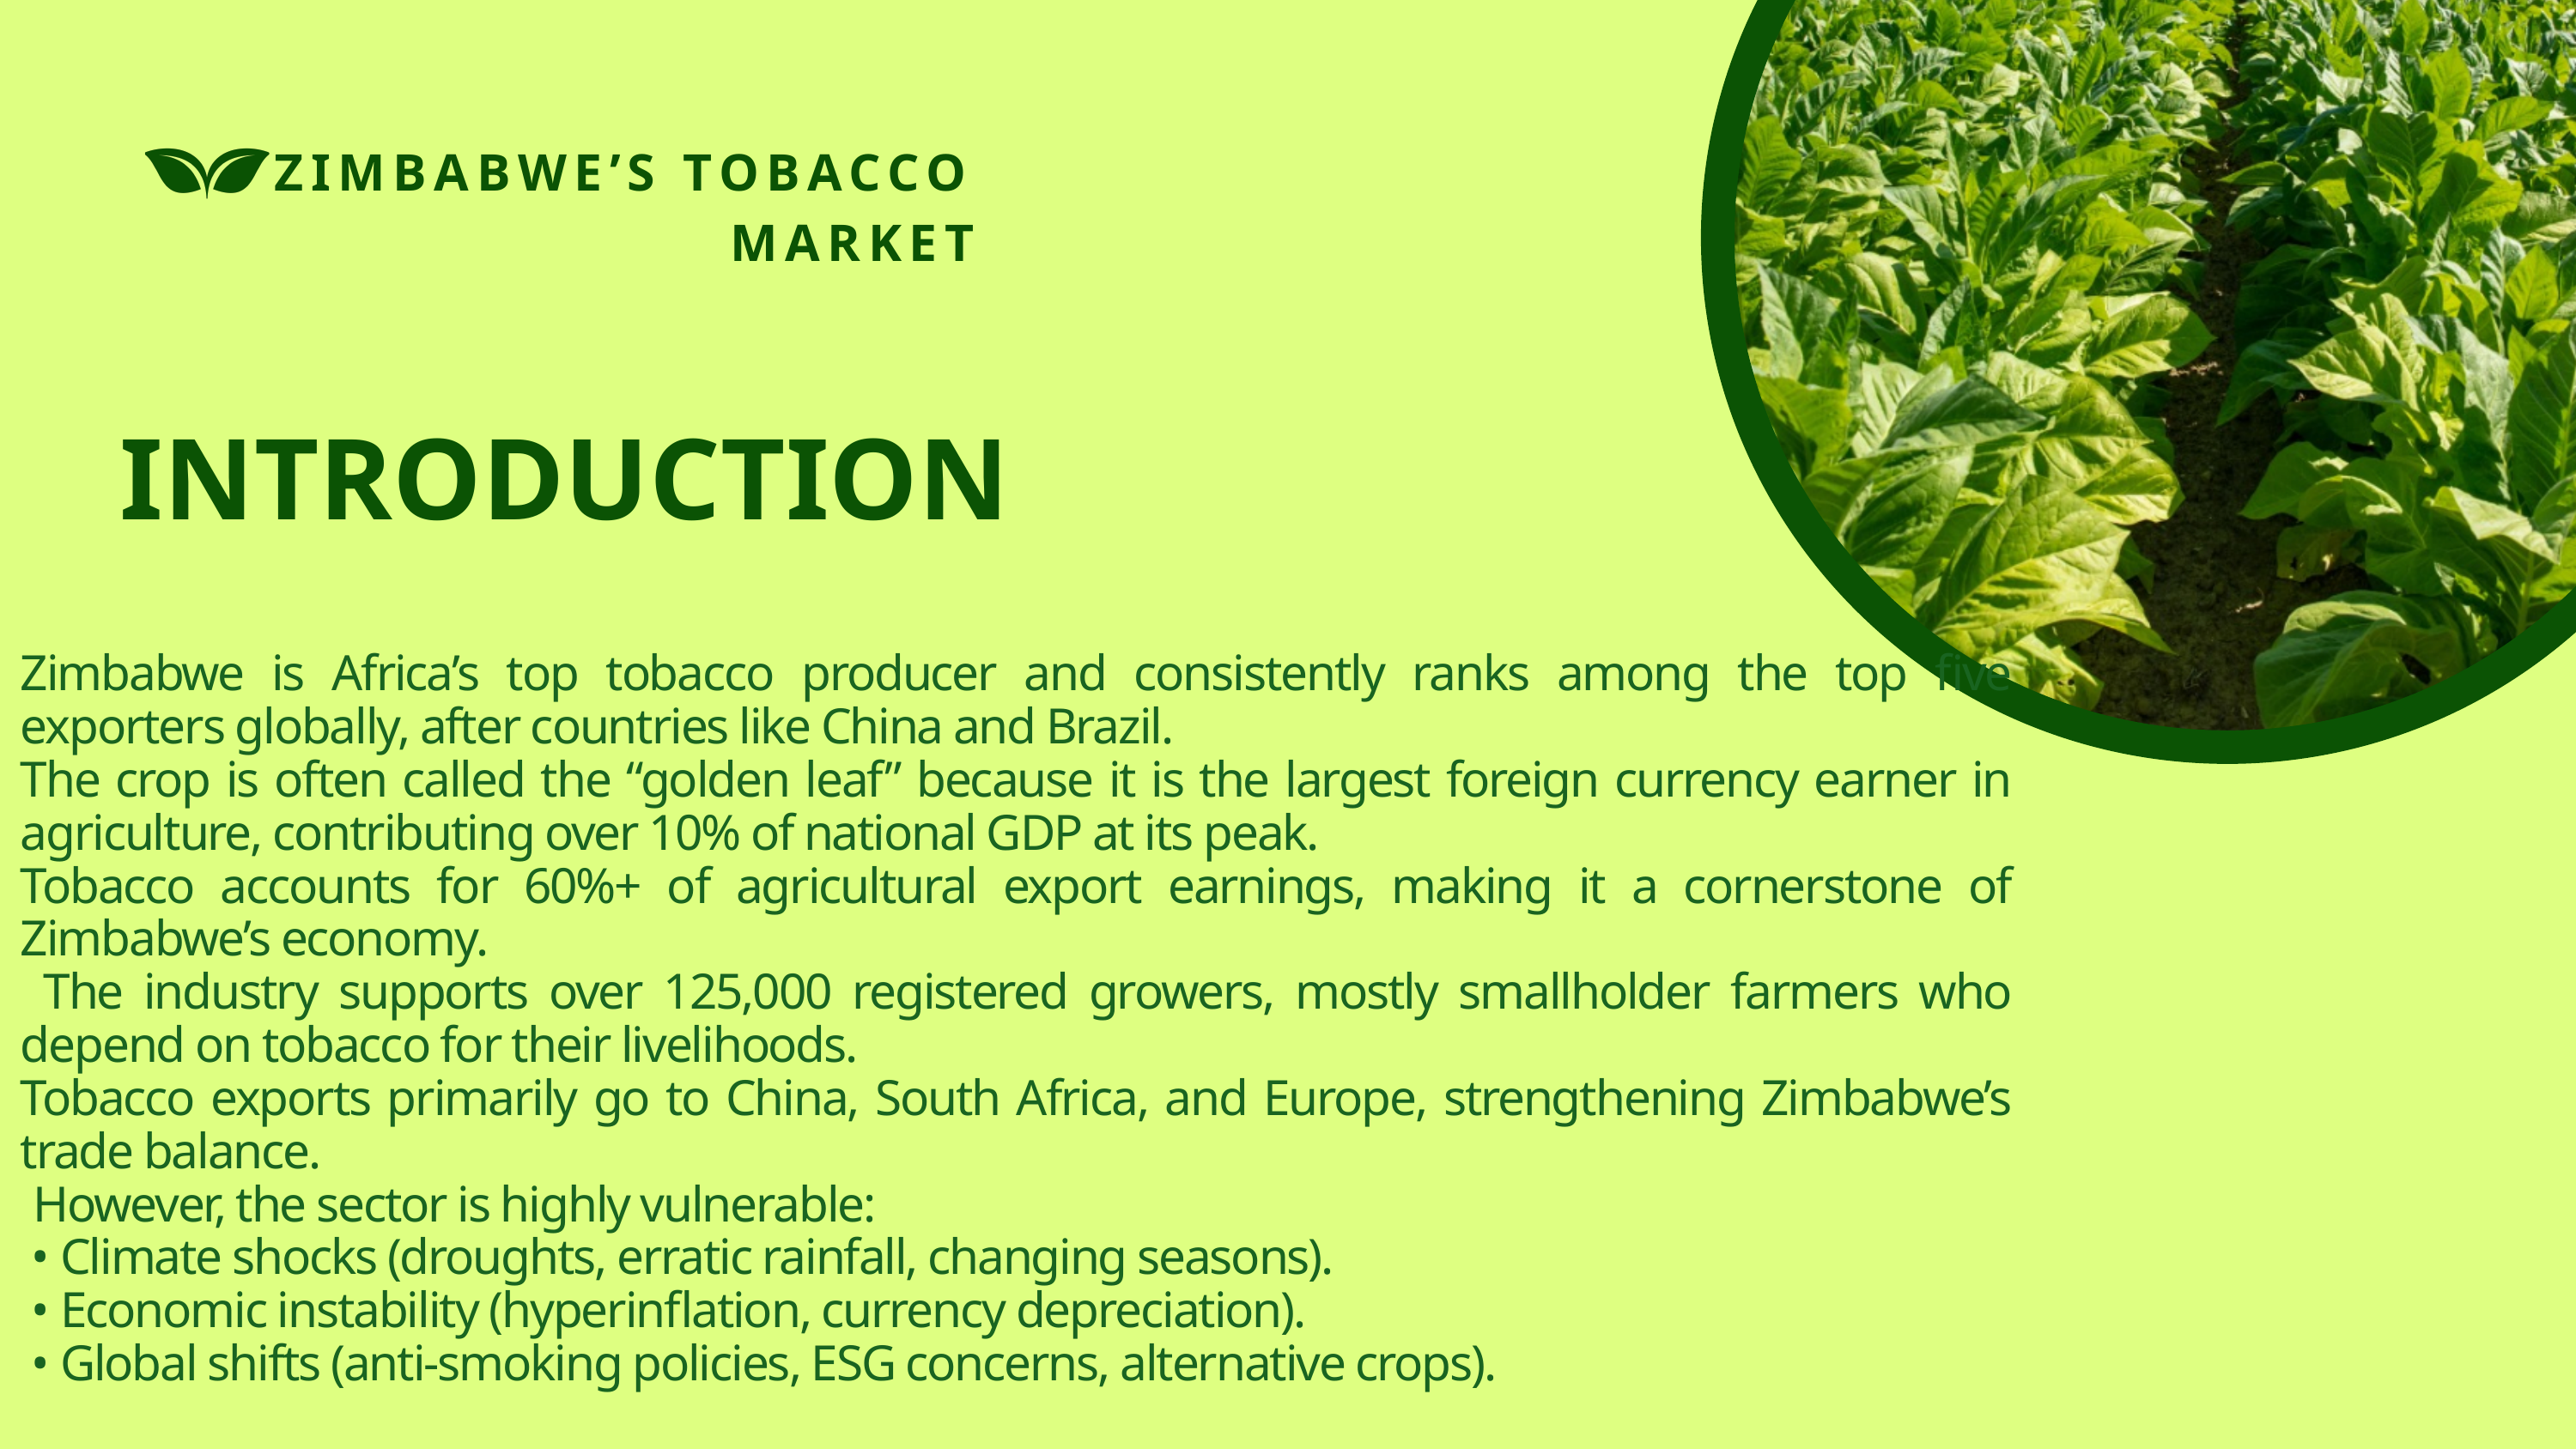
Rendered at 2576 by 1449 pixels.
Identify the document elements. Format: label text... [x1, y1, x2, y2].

text_box ZIMBABWE’S TOBACCO MARKET [269, 130, 975, 272]
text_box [1717, 0, 2576, 748]
text_box INTRODUCTION [119, 385, 1203, 543]
text_box [144, 144, 269, 205]
text_box Zimbabwe is Africa’s top tobacco producer and consistently ranks among the top five exporters globally, after countries like China and Brazil. The crop is often called the “golden leaf” because it is the largest foreign currency earner in agriculture, contributing over 10% of national GDP at its peak. Tobacco accounts for 60%+ of agricultural export earnings, making it a cornerstone of Zimbabwe’s economy. The industry supports over 125,000 registered growers, mostly smallholder farmers who depend on tobacco for their livelihoods. Tobacco exports primarily go to China, South Africa, and Europe, strengthening Zimbabwe’s trade balance. However, the sector is highly vulnerable: • Climate shocks (droughts, erratic rainfall, changing seasons). • Economic instability (hyperinflation, currency depreciation). • Global shifts (anti-smoking policies, ESG concerns, alternative crops). [21, 647, 2011, 1391]
